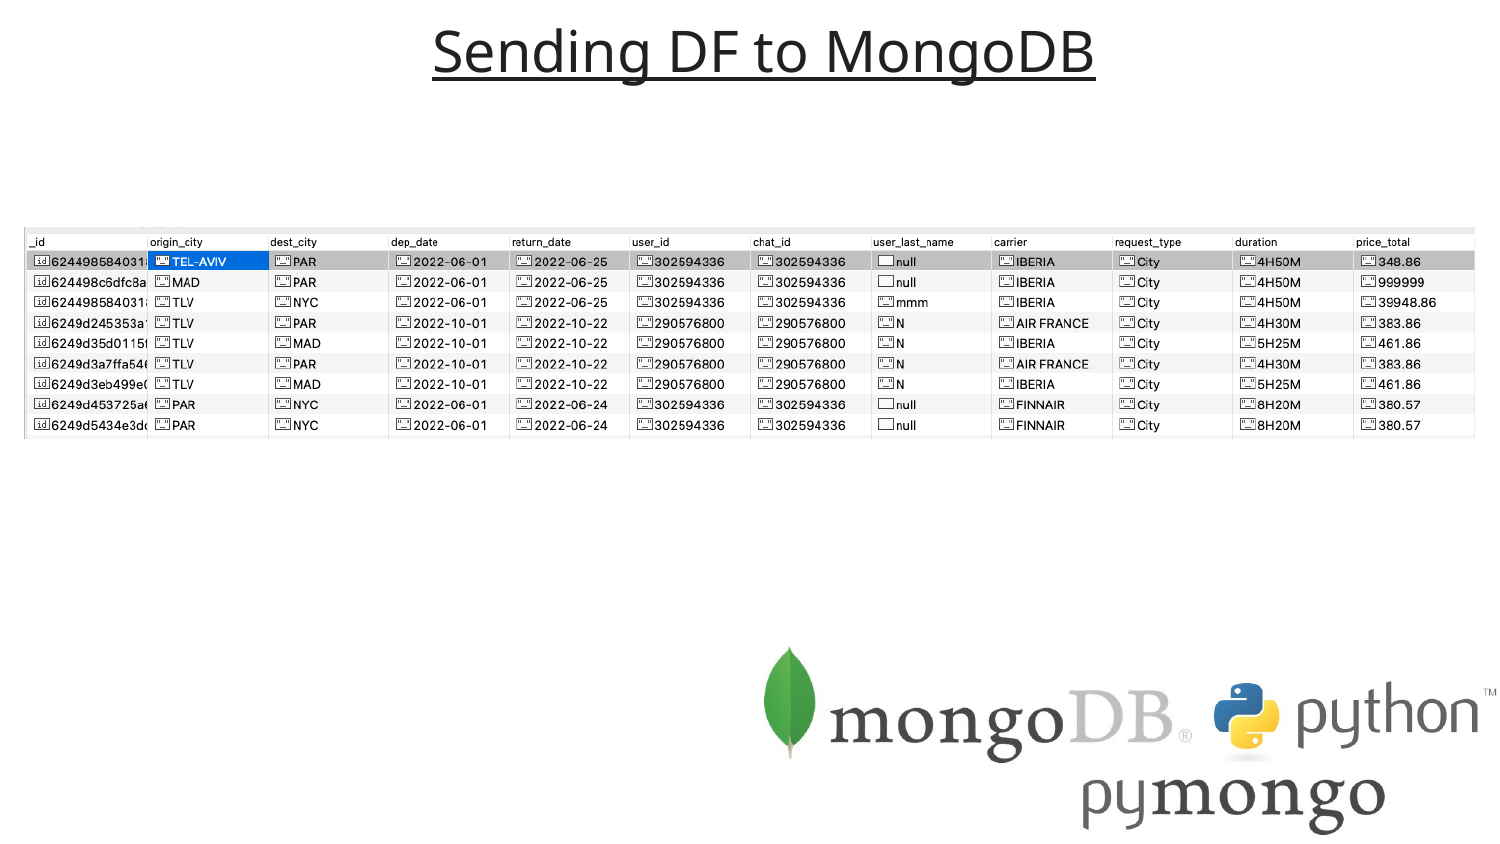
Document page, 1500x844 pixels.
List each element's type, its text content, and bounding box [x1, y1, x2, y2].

picture [763, 645, 1500, 844]
picture [24, 227, 1476, 439]
title Sending DF to MongoDB [268, 0, 1261, 101]
